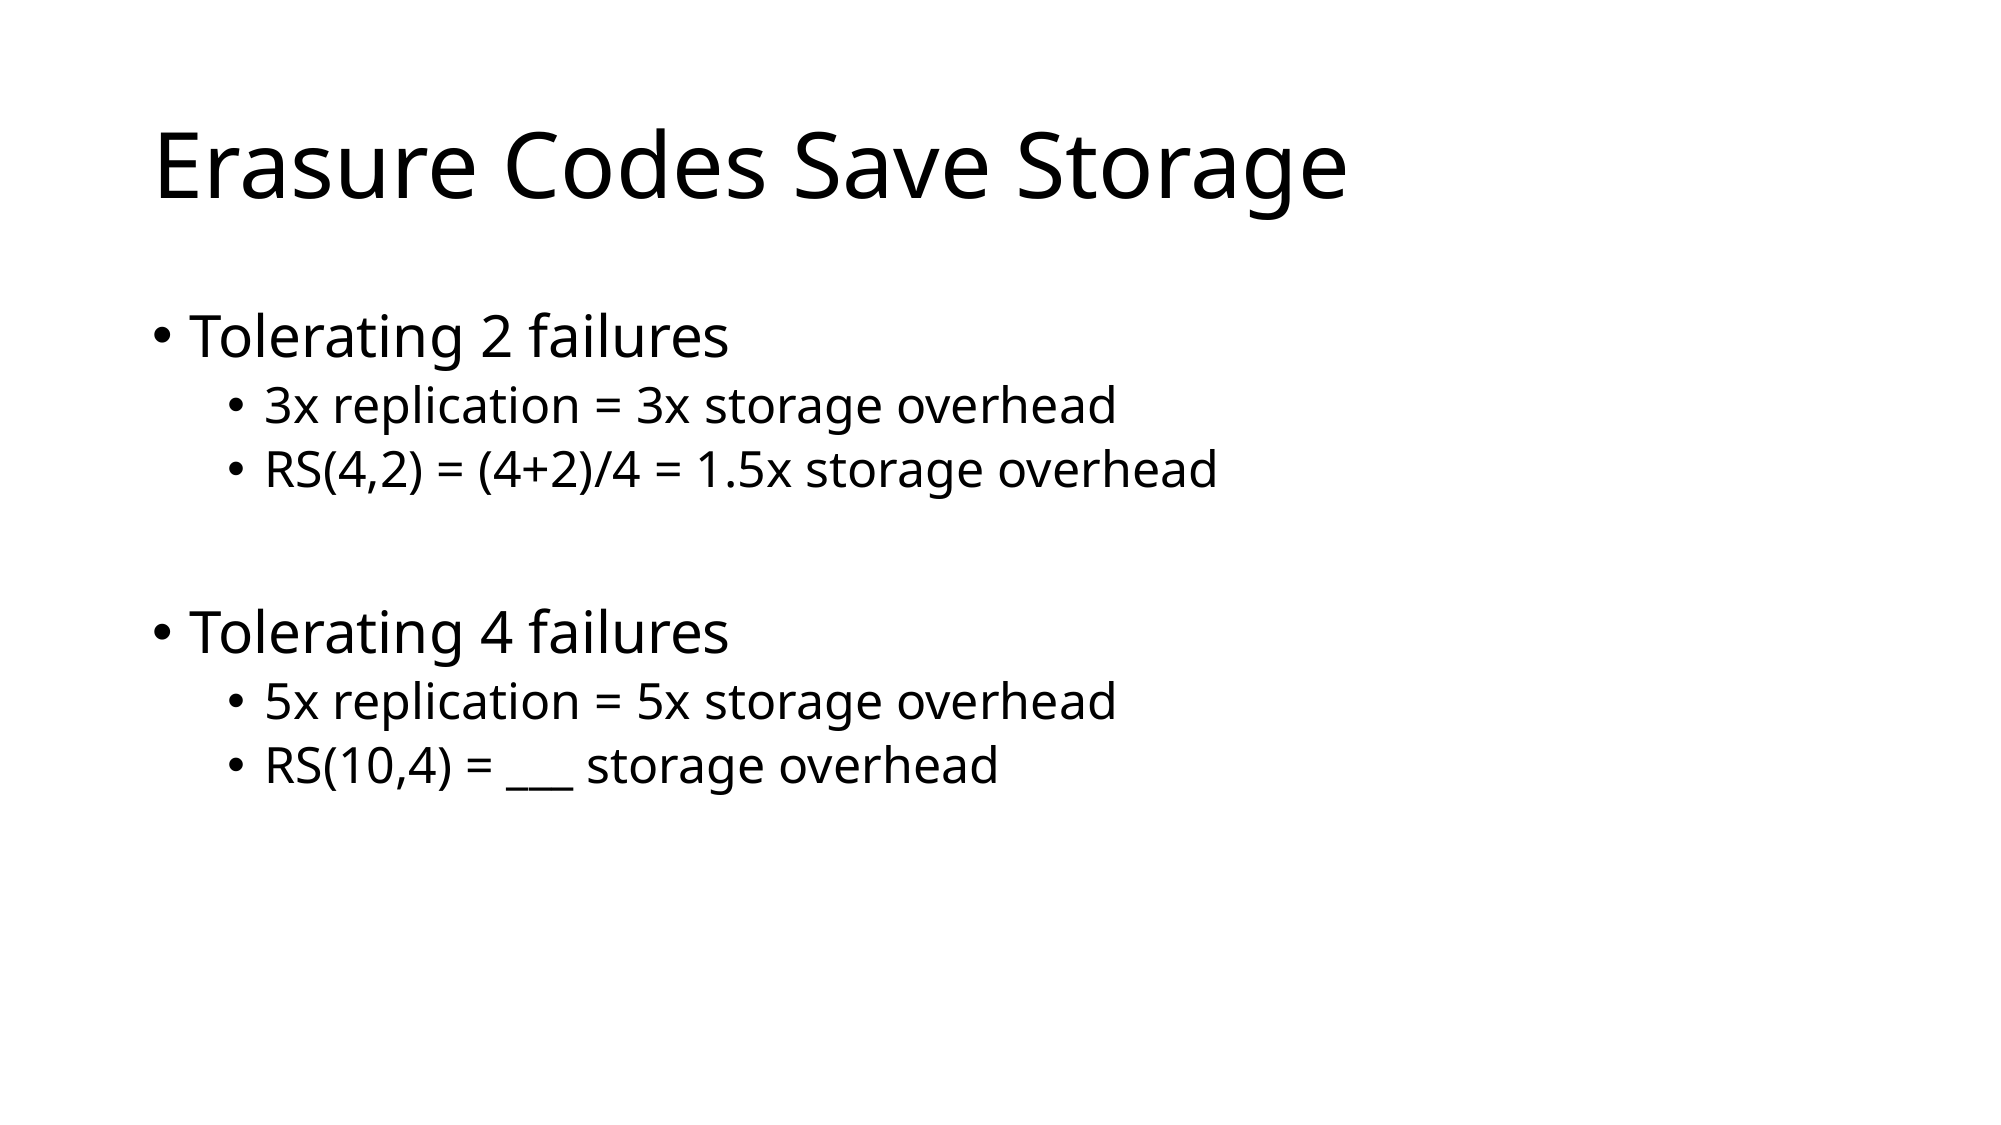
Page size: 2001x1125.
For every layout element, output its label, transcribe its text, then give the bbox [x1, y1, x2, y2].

title Erasure Codes Save Storage [137, 59, 1863, 278]
list Tolerating 2 failures 3x replication = 3x storage overhead RS(4,2) = (4+2)/4 = 1.5x storage overhead Tolerating 4 failures 5x replication = 5x storage overhead RS(10,4) = ___ storage overhead [137, 299, 1863, 1014]
